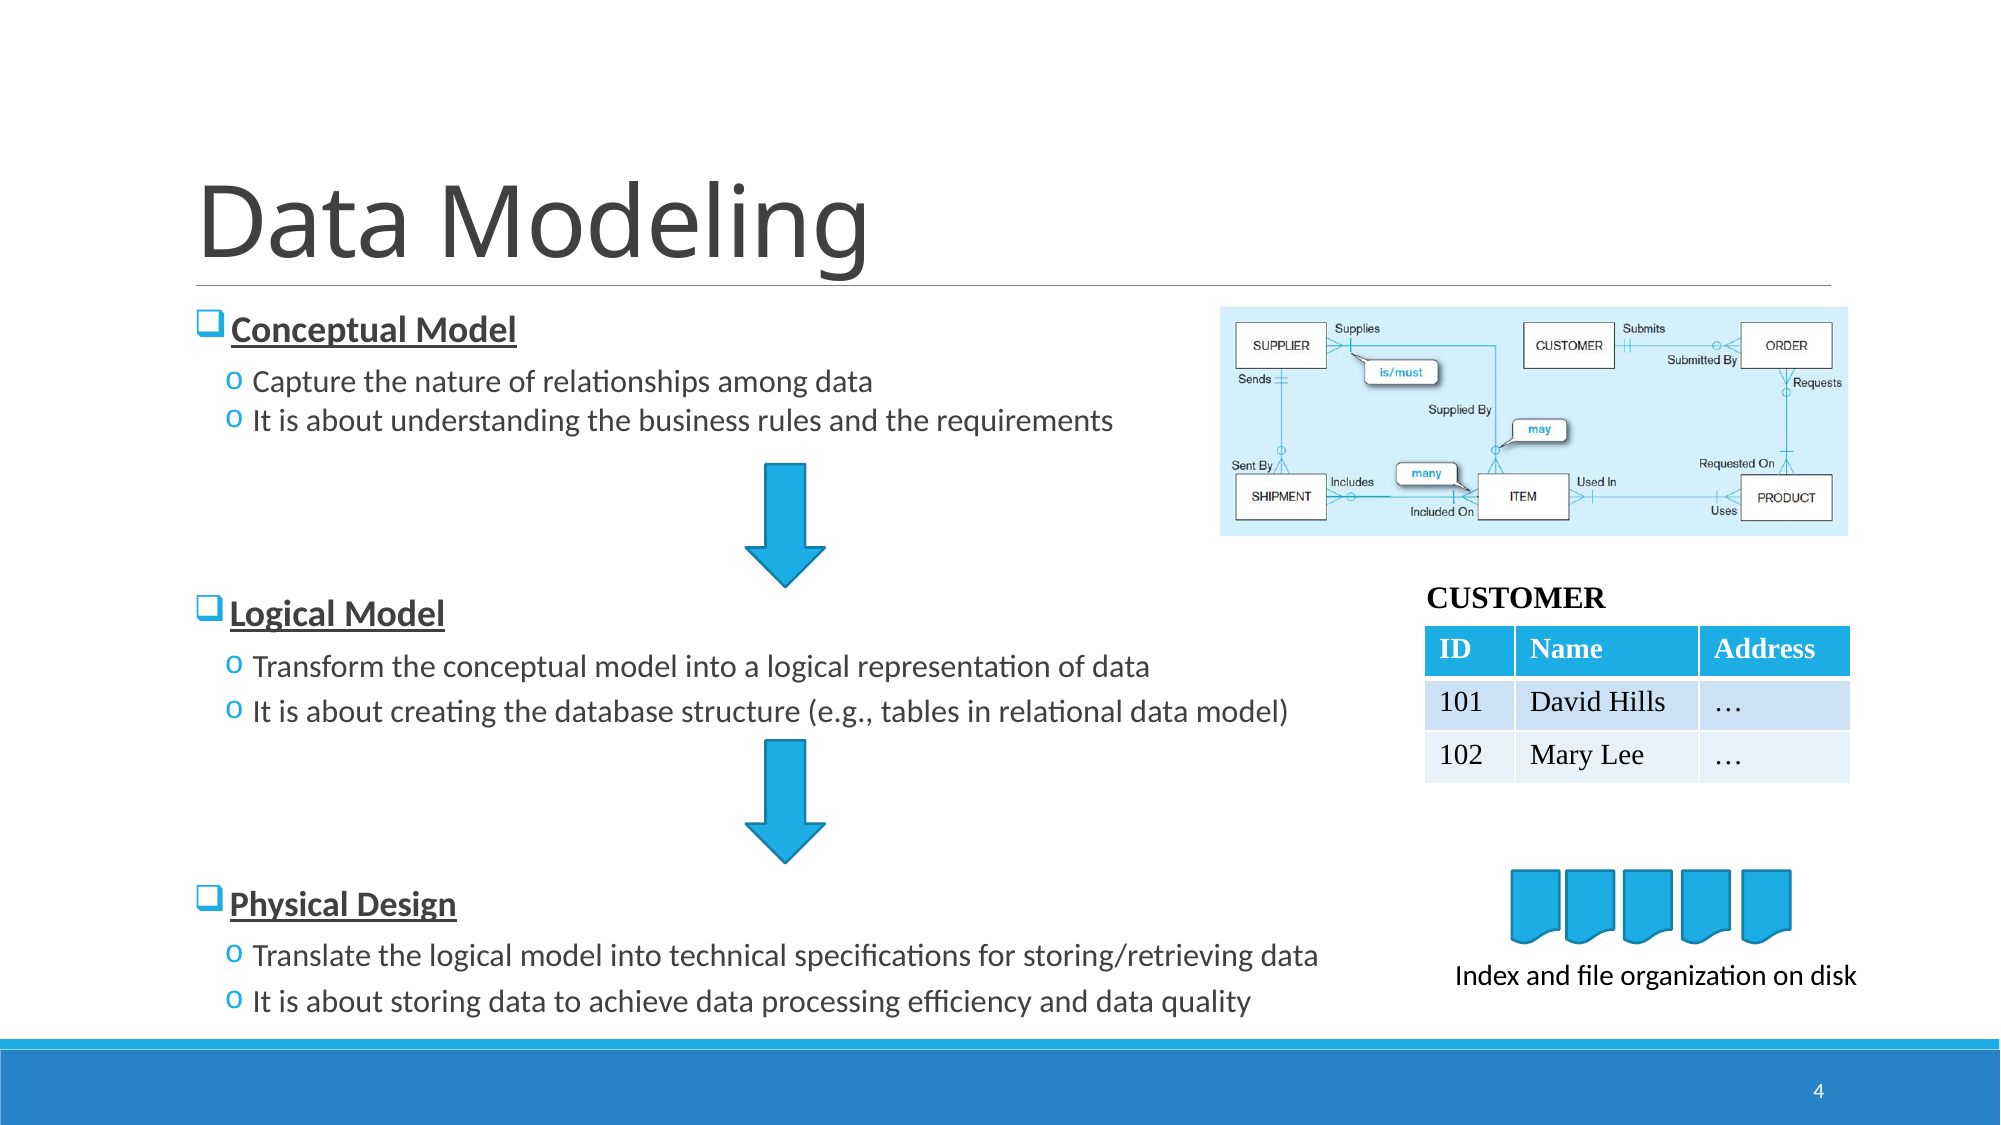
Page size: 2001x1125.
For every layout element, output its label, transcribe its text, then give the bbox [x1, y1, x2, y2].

list Conceptual Model Capture the nature of relationships among data It is about understanding the business rules and the requirements Logical Model Transform the conceptual model into a logical representation of data It is about creating the database structure (e.g., tables in relational data model) Physical Design Translate the logical model into technical specifications for storing/retrieving data It is about storing data to achieve data processing efficiency and data quality [193, 302, 1916, 1030]
table_cell David Hills [1516, 681, 1698, 730]
text_box [744, 462, 827, 589]
table_cell … [1700, 681, 1850, 730]
text_box [1565, 869, 1616, 945]
table_cell Mary Lee [1516, 732, 1698, 783]
text_box [1622, 869, 1673, 945]
text_box Index and file organization on disk [1440, 949, 1873, 1000]
slide_number 4 [1624, 1059, 1840, 1120]
table_header Address [1700, 626, 1850, 676]
table_cell … [1700, 732, 1850, 783]
text_box [1741, 869, 1792, 945]
table_header Name [1516, 626, 1698, 676]
picture [1215, 302, 1852, 540]
table_cell 101 [1425, 681, 1514, 730]
text_box [1680, 869, 1732, 945]
text_box CUSTOMER [1411, 570, 1700, 623]
table_header ID [1425, 626, 1514, 676]
title Data Modeling [180, 47, 1830, 285]
text_box [744, 739, 827, 865]
text_box [1510, 869, 1561, 945]
table_cell 102 [1425, 732, 1514, 783]
